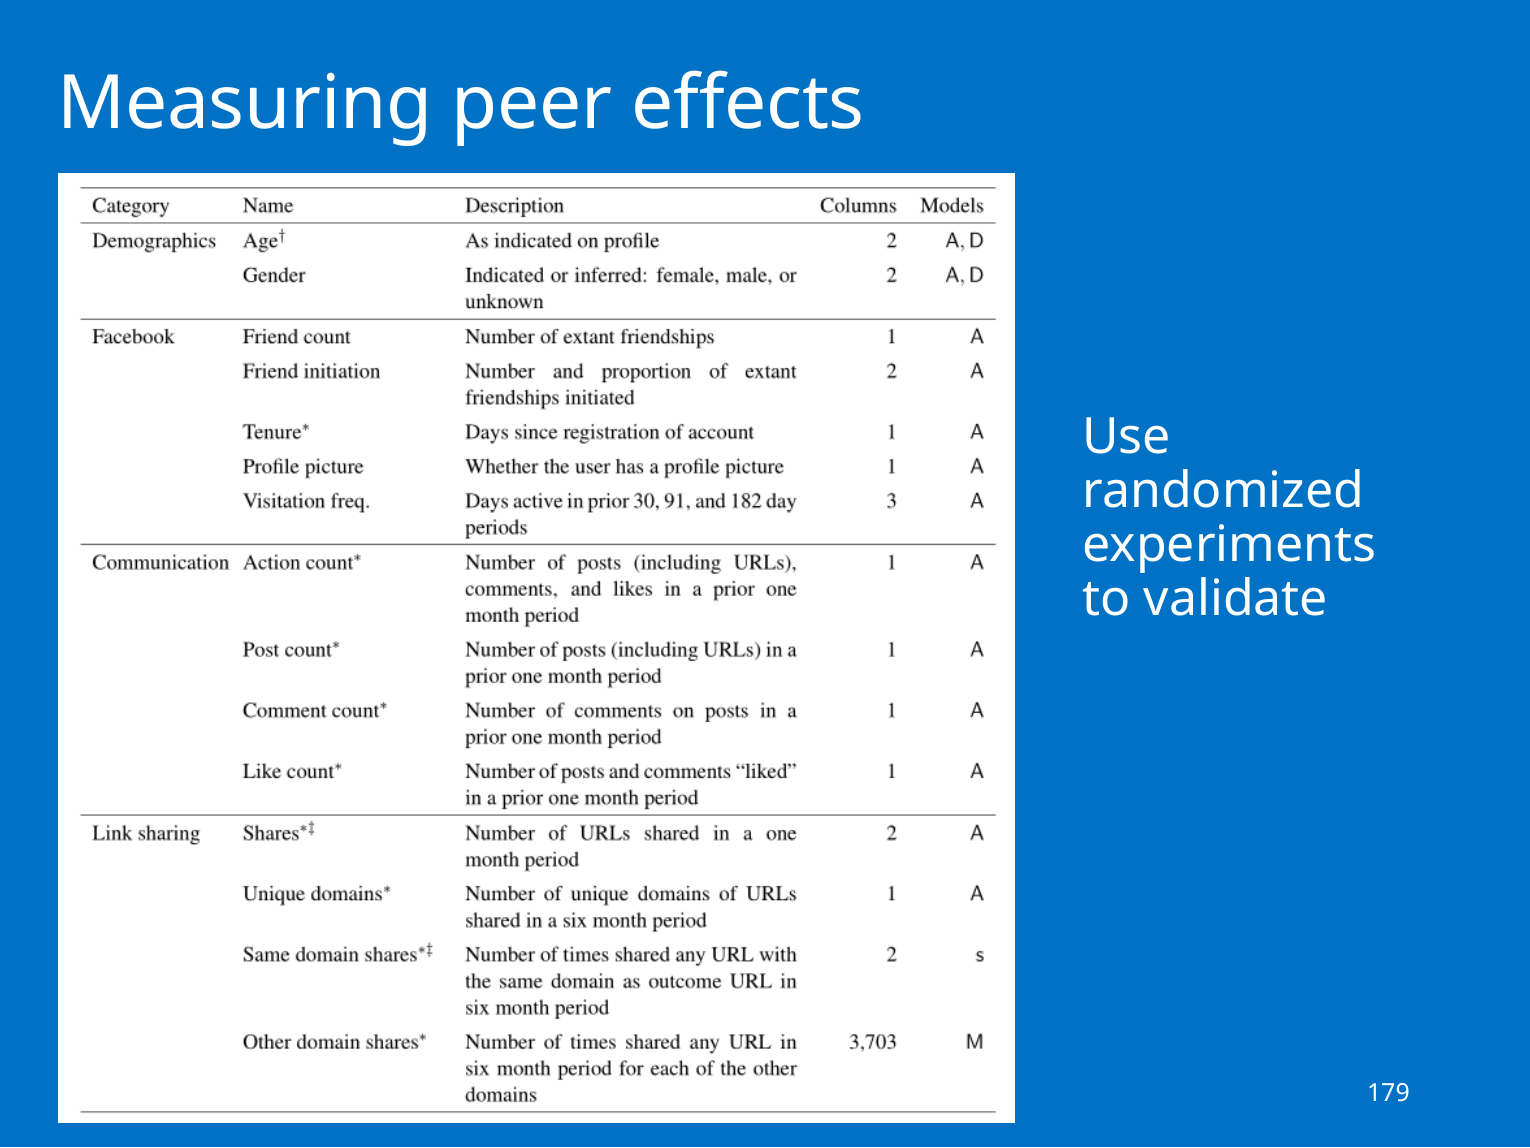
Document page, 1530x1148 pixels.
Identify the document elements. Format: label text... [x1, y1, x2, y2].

picture [58, 173, 1016, 1123]
text_box Use randomized experiments to validate [1052, 386, 1453, 653]
slide_number 179 [1080, 1063, 1425, 1125]
title Measuring peer effects [33, 48, 1497, 199]
